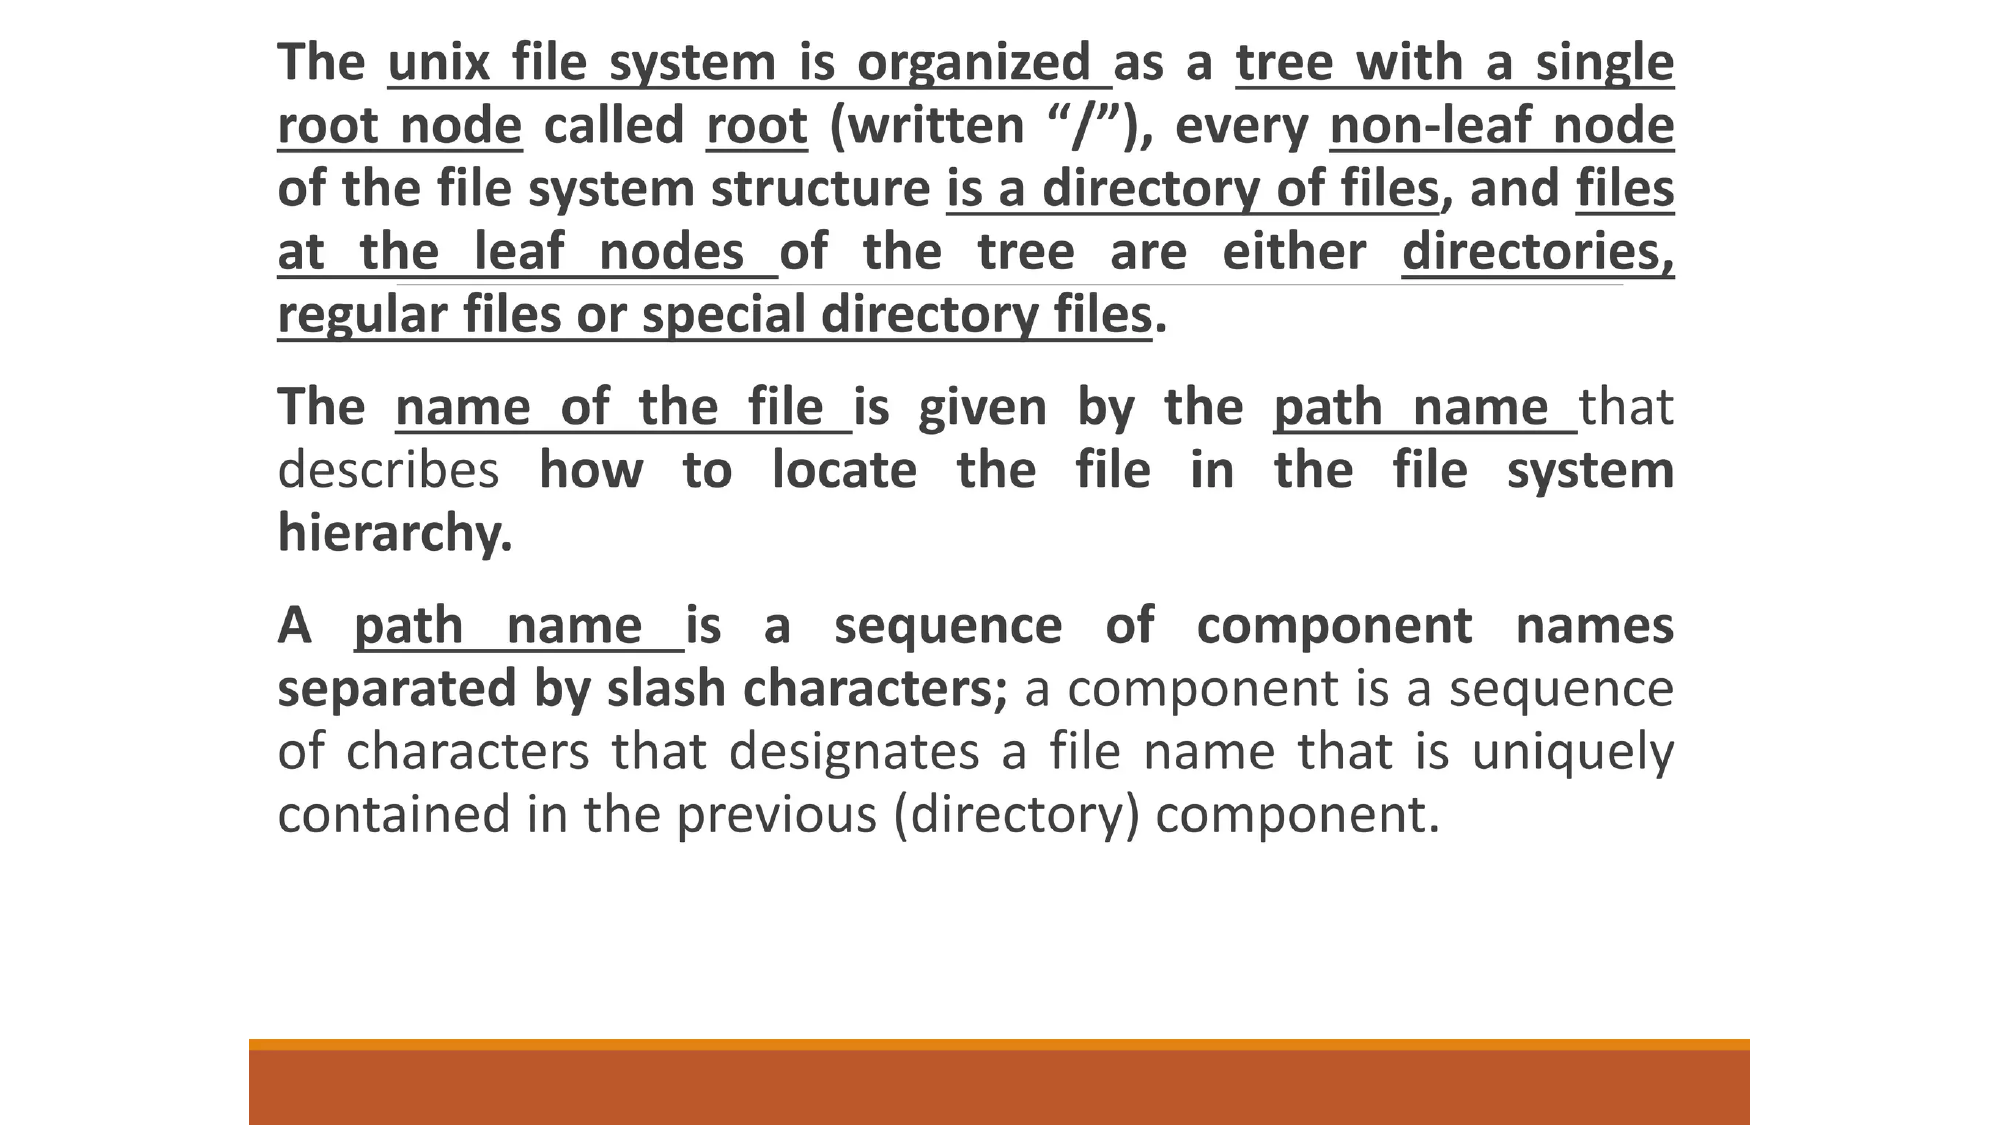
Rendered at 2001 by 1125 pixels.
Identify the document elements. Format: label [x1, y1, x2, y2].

picture [249, 0, 1751, 1125]
